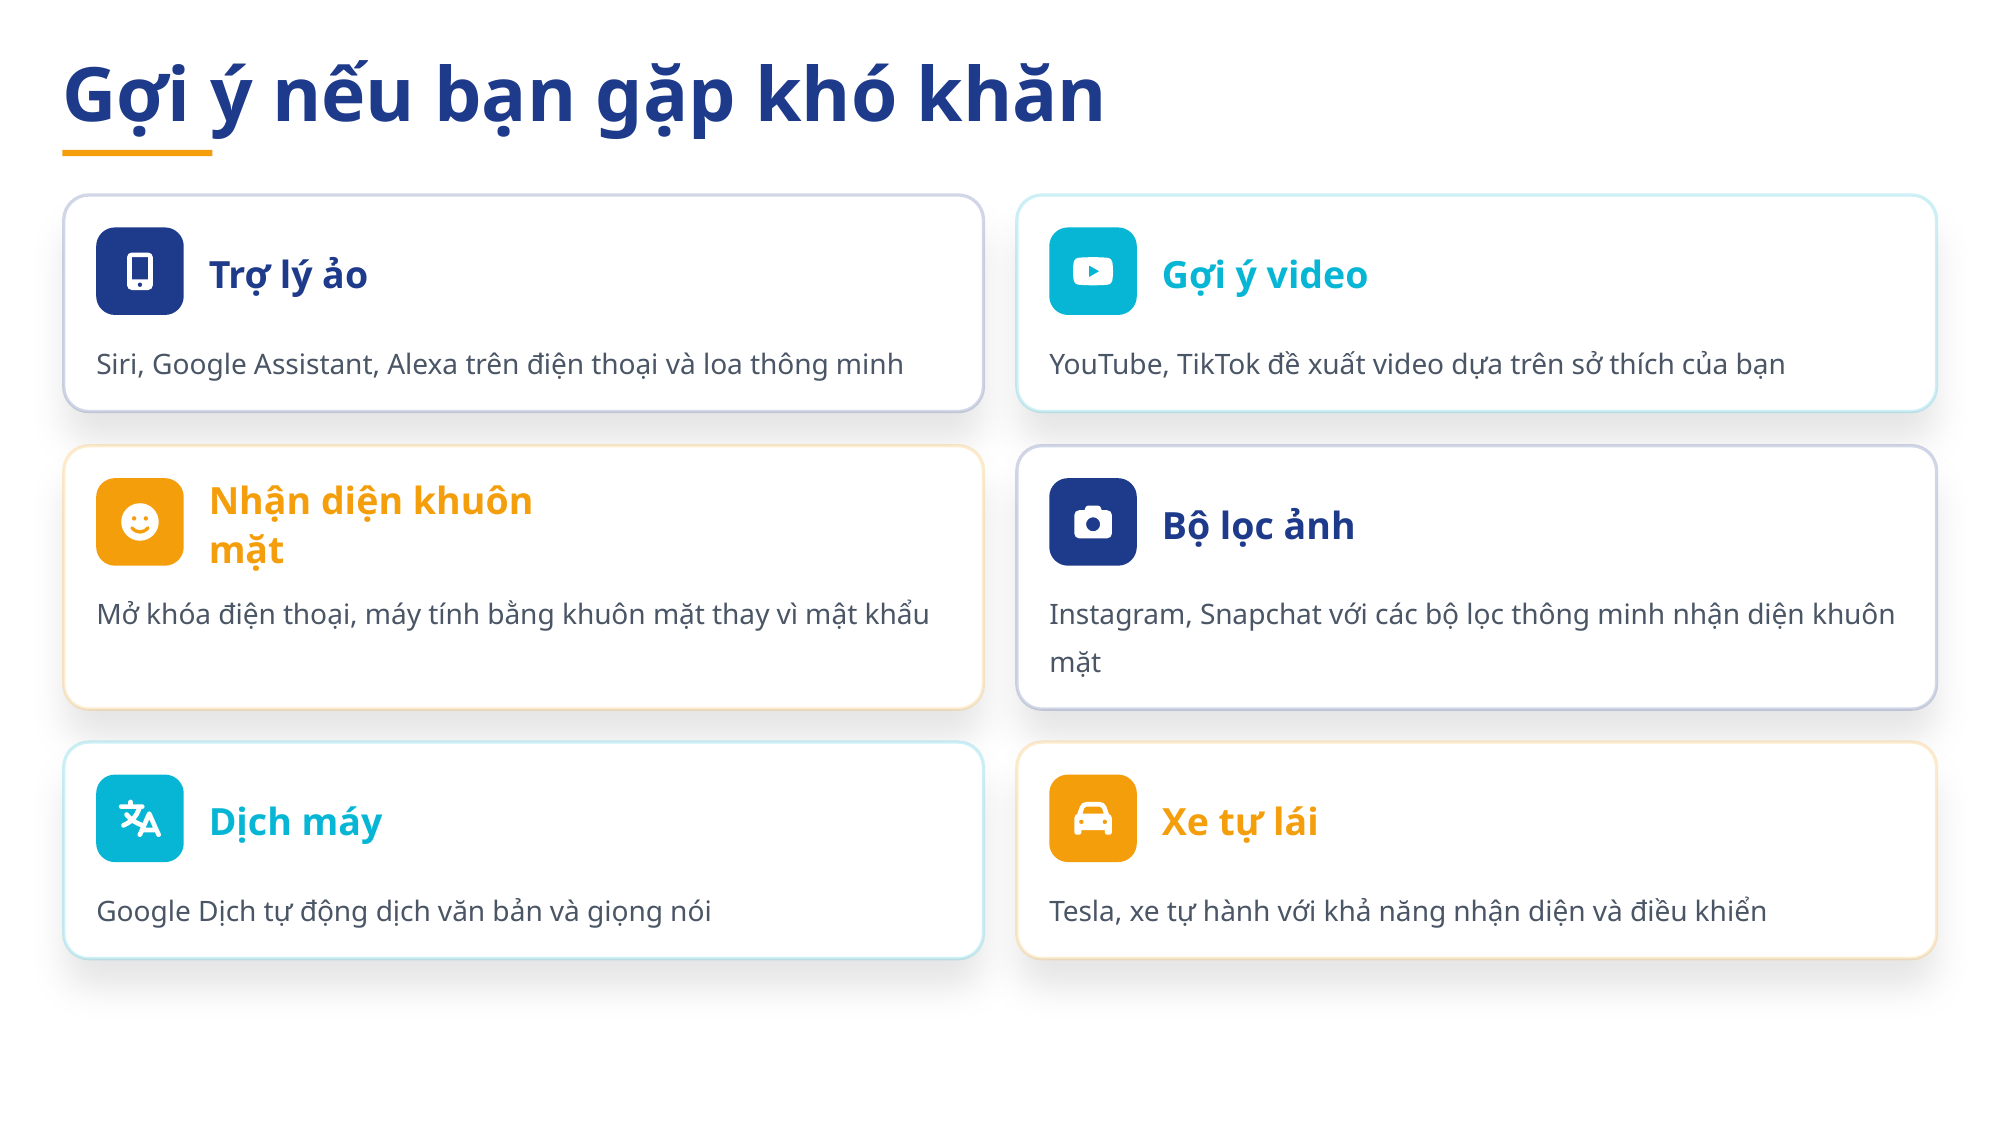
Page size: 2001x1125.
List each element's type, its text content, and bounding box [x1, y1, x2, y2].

text_box Google Dịch tự động dịch văn bản và giọng nói [96, 880, 965, 927]
text_box [1049, 227, 1137, 315]
text_box Siri, Google Assistant, Alexa trên điện thoại và loa thông minh [96, 333, 965, 380]
text_box Dịch máy [208, 793, 389, 844]
text_box [1049, 478, 1137, 566]
text_box Gợi ý nếu bạn gặp khó khăn [62, 62, 1975, 138]
text_box [121, 503, 159, 541]
text_box Bộ lọc ảnh [1161, 496, 1362, 547]
text_box [1016, 742, 1937, 959]
text_box [118, 799, 161, 837]
text_box [96, 774, 184, 863]
text_box Trợ lý ảo [208, 246, 378, 297]
text_box Gợi ý video [1161, 246, 1373, 297]
text_box [1016, 445, 1937, 710]
text_box Instagram, Snapchat với các bộ lọc thông minh nhận diện khuôn mặt [1049, 584, 1919, 677]
text_box [63, 742, 984, 959]
text_box Mở khóa điện thoại, máy tính bằng khuôn mặt thay vì mật khẩu [96, 584, 965, 630]
text_box YouTube, TikTok đề xuất video dựa trên sở thích của bạn [1049, 333, 1919, 380]
text_box [96, 227, 184, 315]
text_box [1016, 195, 1937, 412]
text_box [62, 149, 213, 157]
text_box [1074, 801, 1112, 835]
text_box Nhận diện khuôn mặt [208, 496, 597, 547]
text_box [63, 445, 984, 710]
text_box [1049, 774, 1137, 863]
text_box [1074, 505, 1112, 539]
text_box [127, 252, 153, 291]
text_box Xe tự lái [1161, 793, 1322, 844]
text_box [63, 195, 984, 412]
text_box [96, 478, 184, 566]
text_box [1073, 257, 1114, 286]
text_box Tesla, xe tự hành với khả năng nhận diện và điều khiển [1049, 880, 1919, 927]
